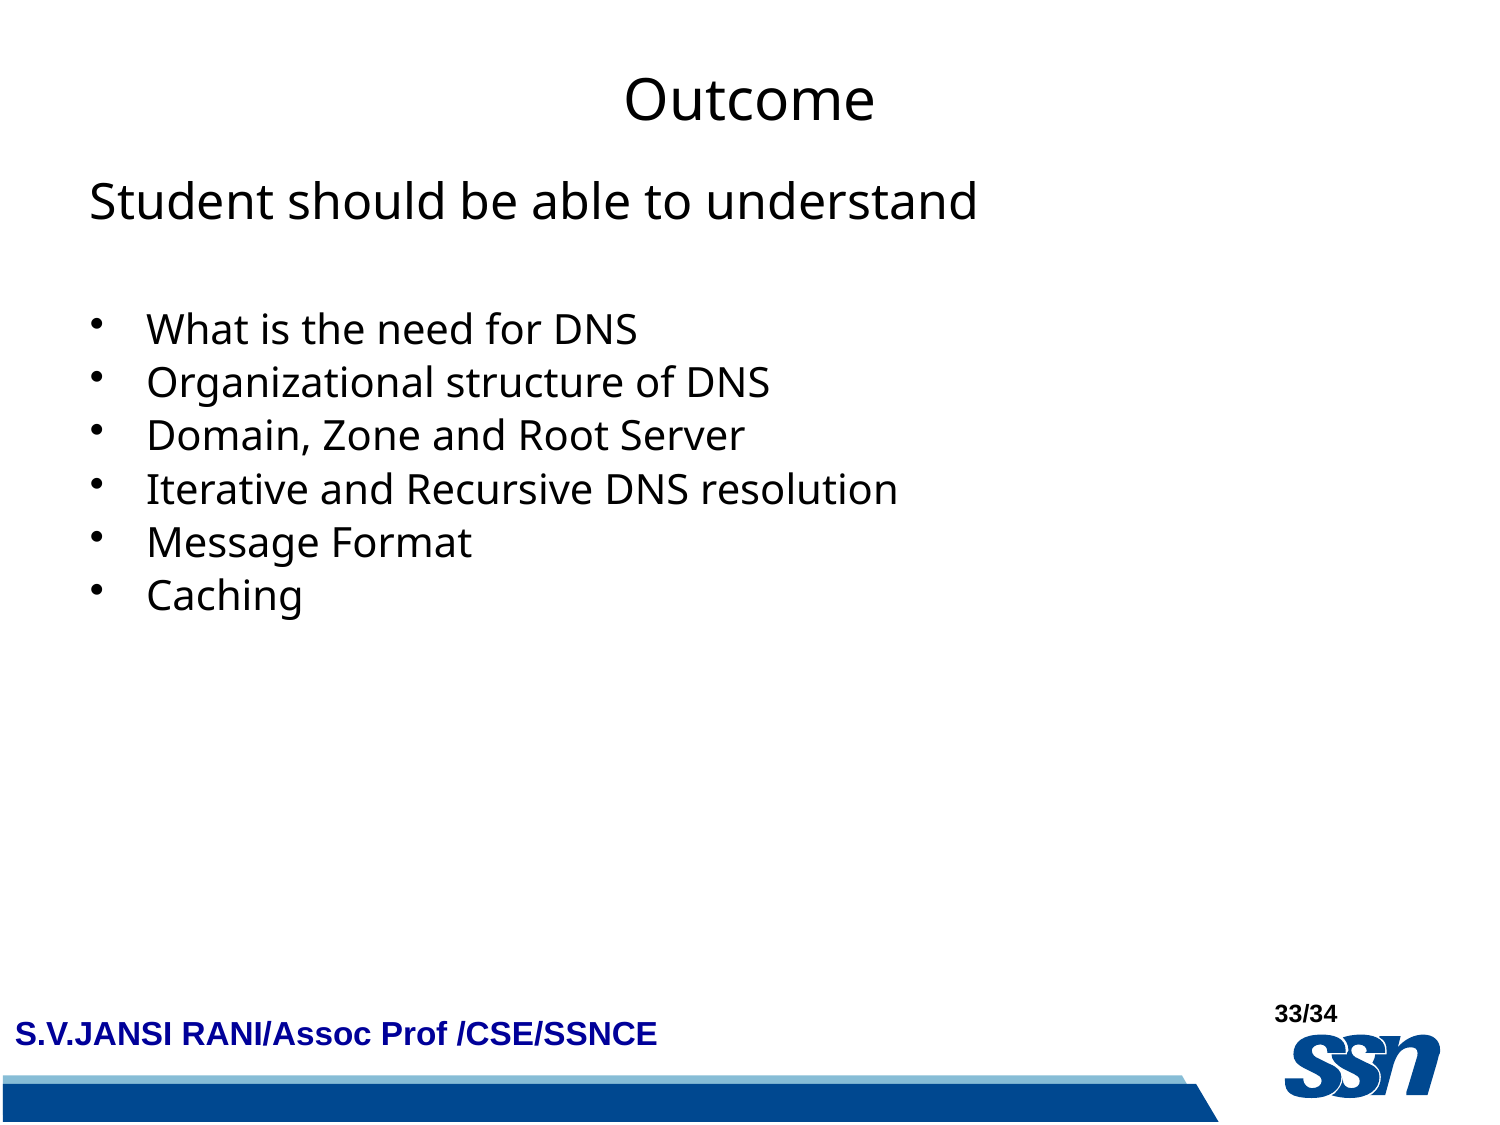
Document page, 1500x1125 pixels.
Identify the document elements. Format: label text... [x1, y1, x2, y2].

list Student should be able to understand What is the need for DNS Organizational structure of DNS Domain, Zone and Root Server Iterative and Recursive DNS resolution Message Format Caching [74, 162, 1426, 1006]
title Outcome [74, 44, 1426, 151]
